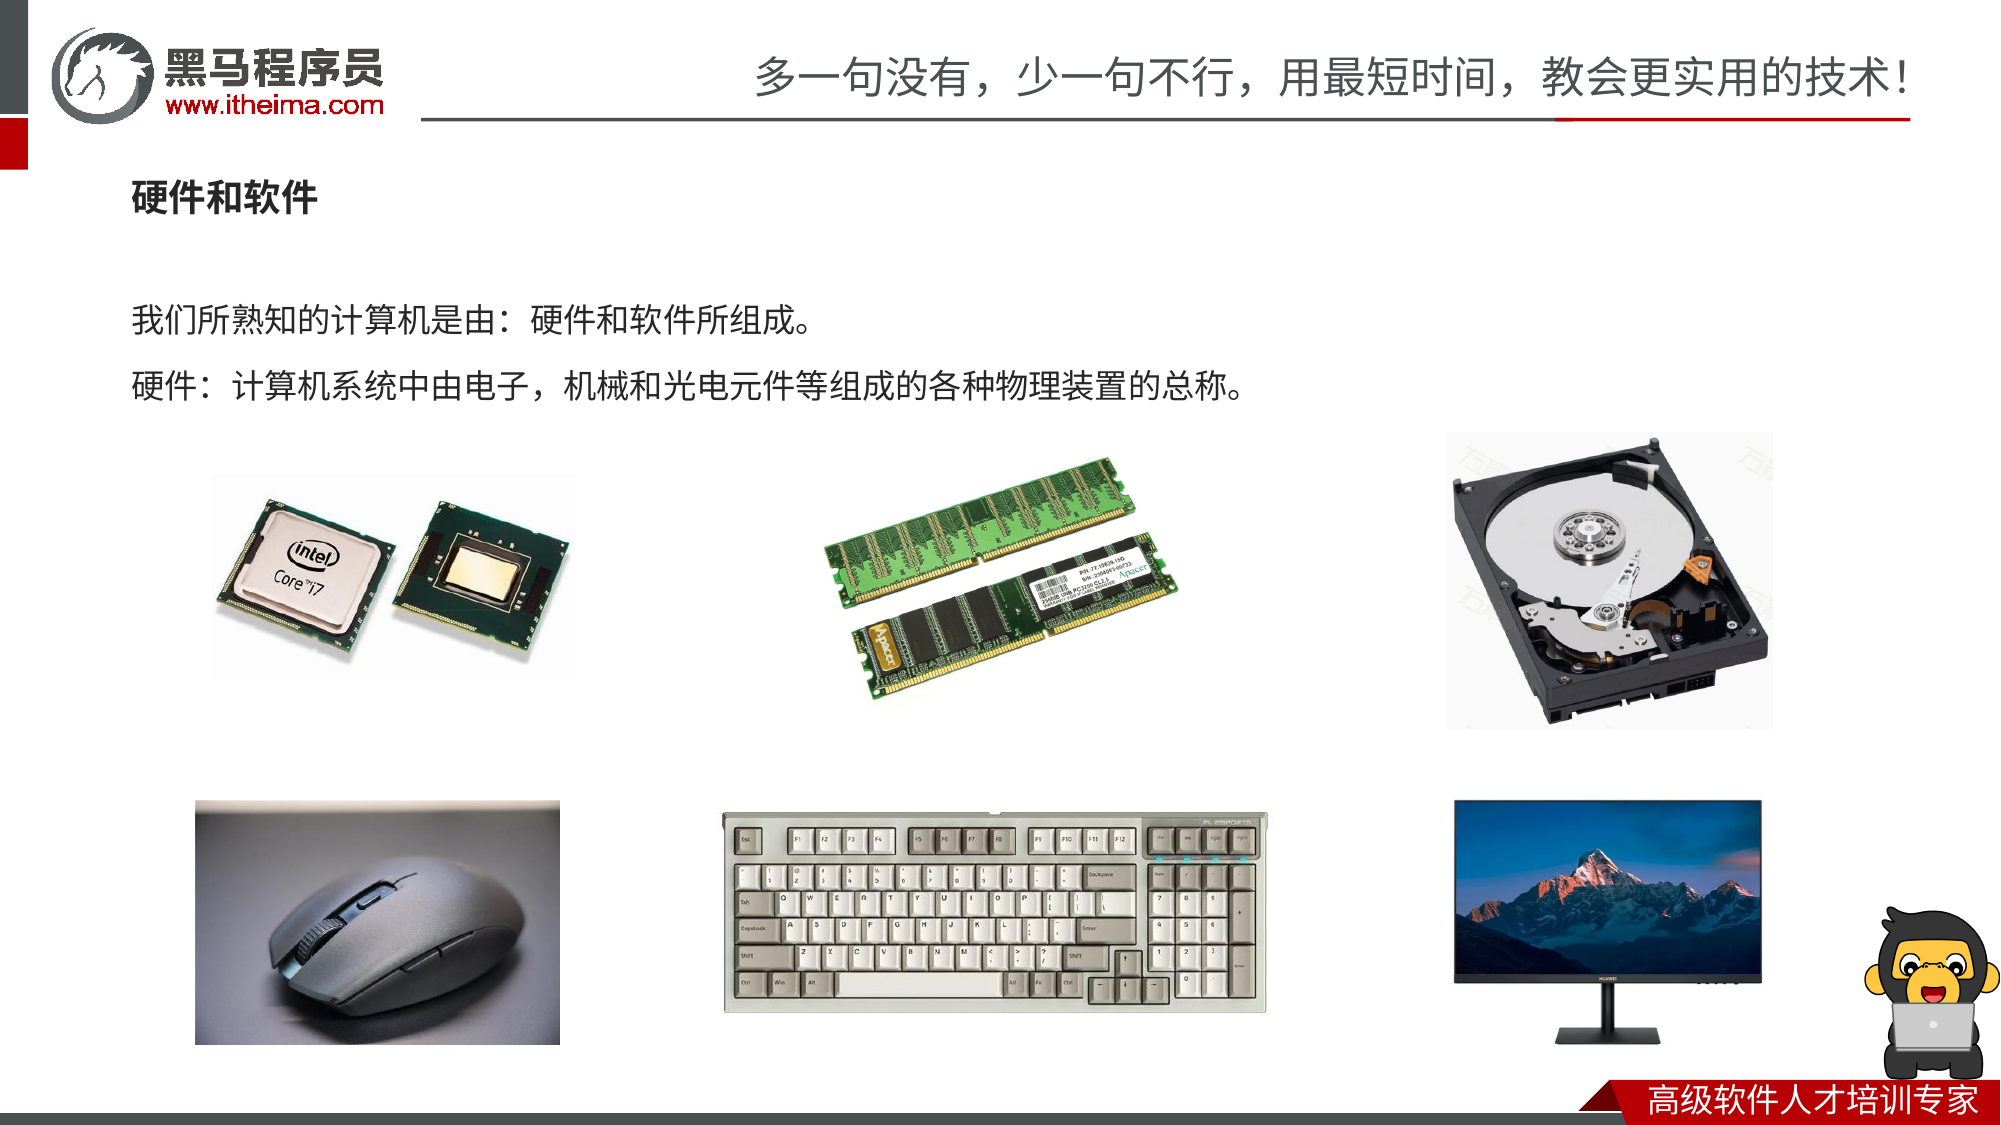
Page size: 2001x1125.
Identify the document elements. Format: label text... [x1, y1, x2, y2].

picture [194, 800, 560, 1045]
picture [1446, 794, 1767, 1051]
picture [1836, 894, 2000, 1085]
picture [1446, 432, 1773, 730]
picture [688, 786, 1300, 1040]
picture [818, 448, 1182, 714]
picture [153, 440, 643, 685]
list 硬件和软件 [116, 154, 1872, 239]
list 我们所熟知的计算机是由：硬件和软件所组成。 硬件：计算机系统中由电子，机械和光电元件等组成的各种物理装置的总称。 [116, 271, 1872, 964]
picture [50, 26, 384, 125]
